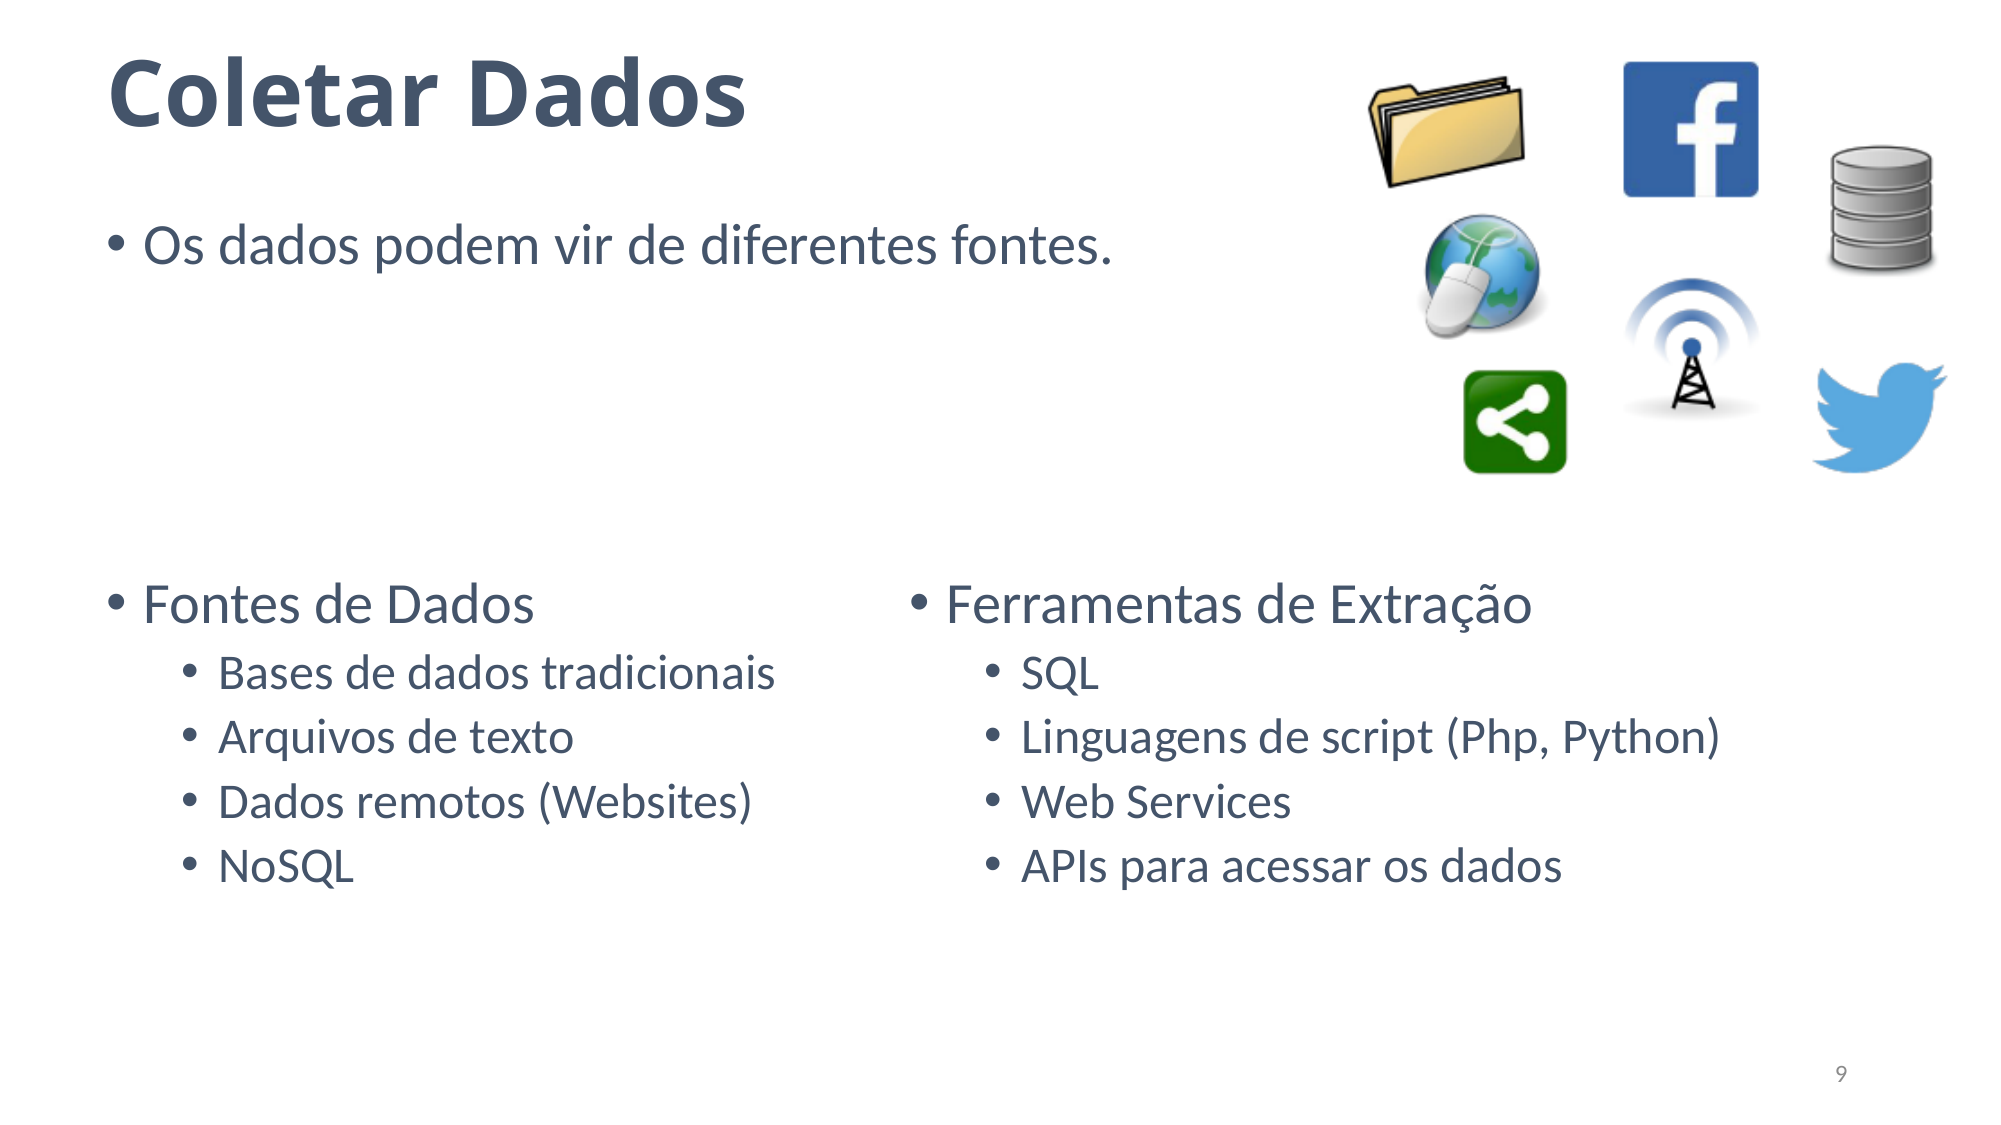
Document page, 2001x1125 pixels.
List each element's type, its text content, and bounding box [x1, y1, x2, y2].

text_box Ferramentas de Extração SQL Linguagens de script (Php, Python) Web Services APIs para acessar os dados [894, 565, 1809, 941]
title Coletar Dados [91, 15, 1946, 178]
list Os dados podem vir de diferentes fontes. [91, 206, 1356, 297]
picture [1356, 55, 2000, 486]
text_box Fontes de Dados Bases de dados tradicionais Arquivos de texto Dados remotos (Websites) NoSQL [91, 565, 835, 941]
slide_number 9 [1412, 1042, 1863, 1103]
